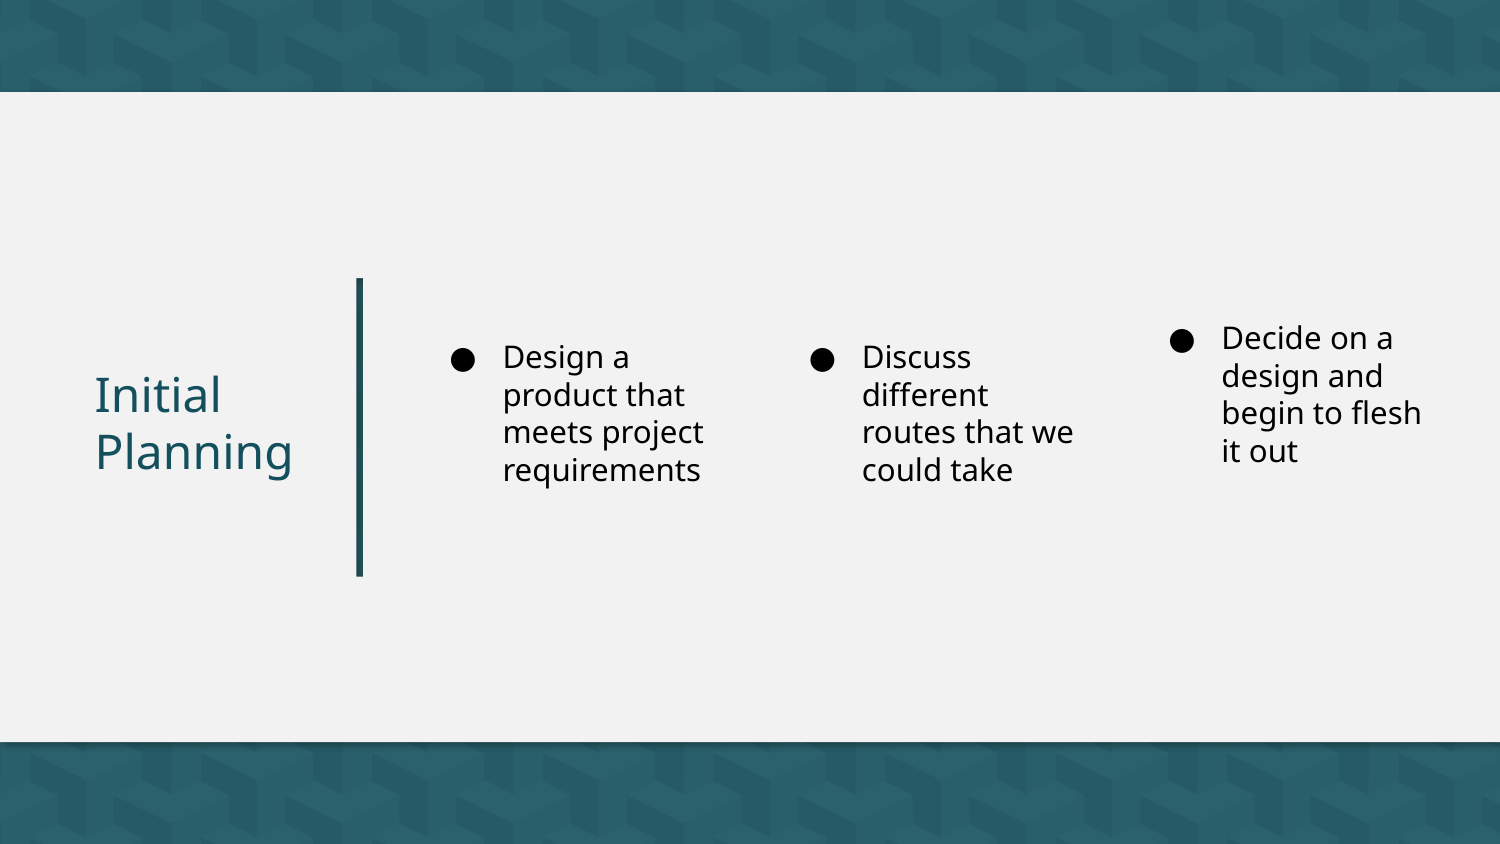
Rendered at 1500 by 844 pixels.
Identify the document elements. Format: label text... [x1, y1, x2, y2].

list Design a product that meets project requirements [416, 163, 742, 661]
list Decide on a design and begin to flesh it out [1135, 144, 1461, 642]
picture [0, 743, 1500, 844]
list Discuss different routes that we could take [775, 163, 1102, 661]
picture [357, 279, 363, 576]
picture [0, 0, 1500, 92]
title Initial Planning [83, 187, 344, 657]
